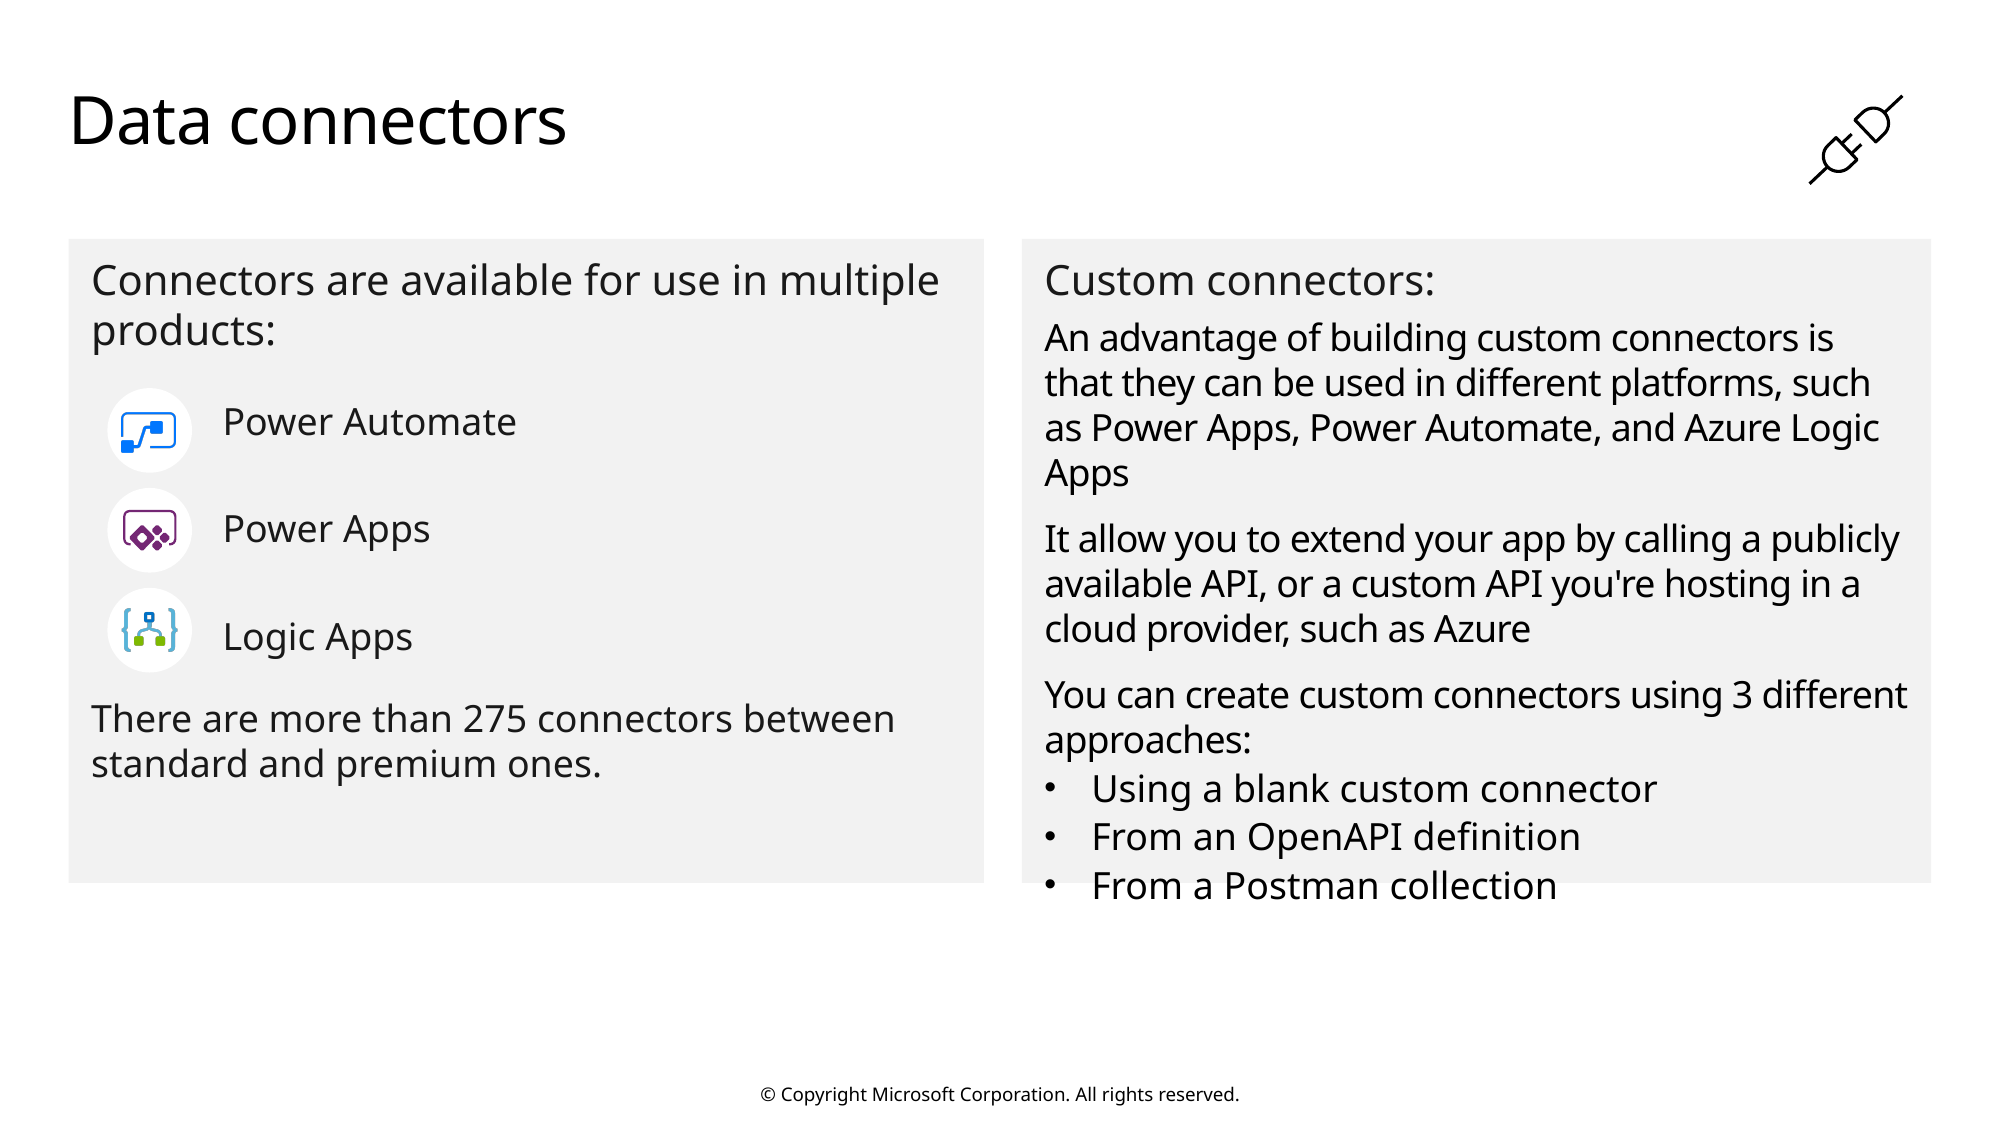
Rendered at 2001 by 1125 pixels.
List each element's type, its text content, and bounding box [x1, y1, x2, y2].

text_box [107, 587, 193, 673]
list Connectors are available for use in multiple products: Power Automate Power Apps Logic Apps There are more than 275 connectors between standard and premium ones. [68, 238, 984, 883]
text_box [1854, 95, 1903, 143]
title Data connectors [68, 72, 1930, 184]
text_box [107, 387, 193, 473]
text_box [1809, 133, 1862, 185]
list Custom connectors: An advantage of building custom connectors is that they can be used in different platforms, such as Power Apps, Power Automate, and Azure Logic Apps It allow you to extend your app by calling a publicly available API, or a custom API you're hosting in a cloud provider, such as Azure You can create custom connectors using 3 different approaches: Using a blank custom connector From an OpenAPI definition From a Postman collection [1021, 238, 1932, 883]
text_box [107, 487, 193, 573]
